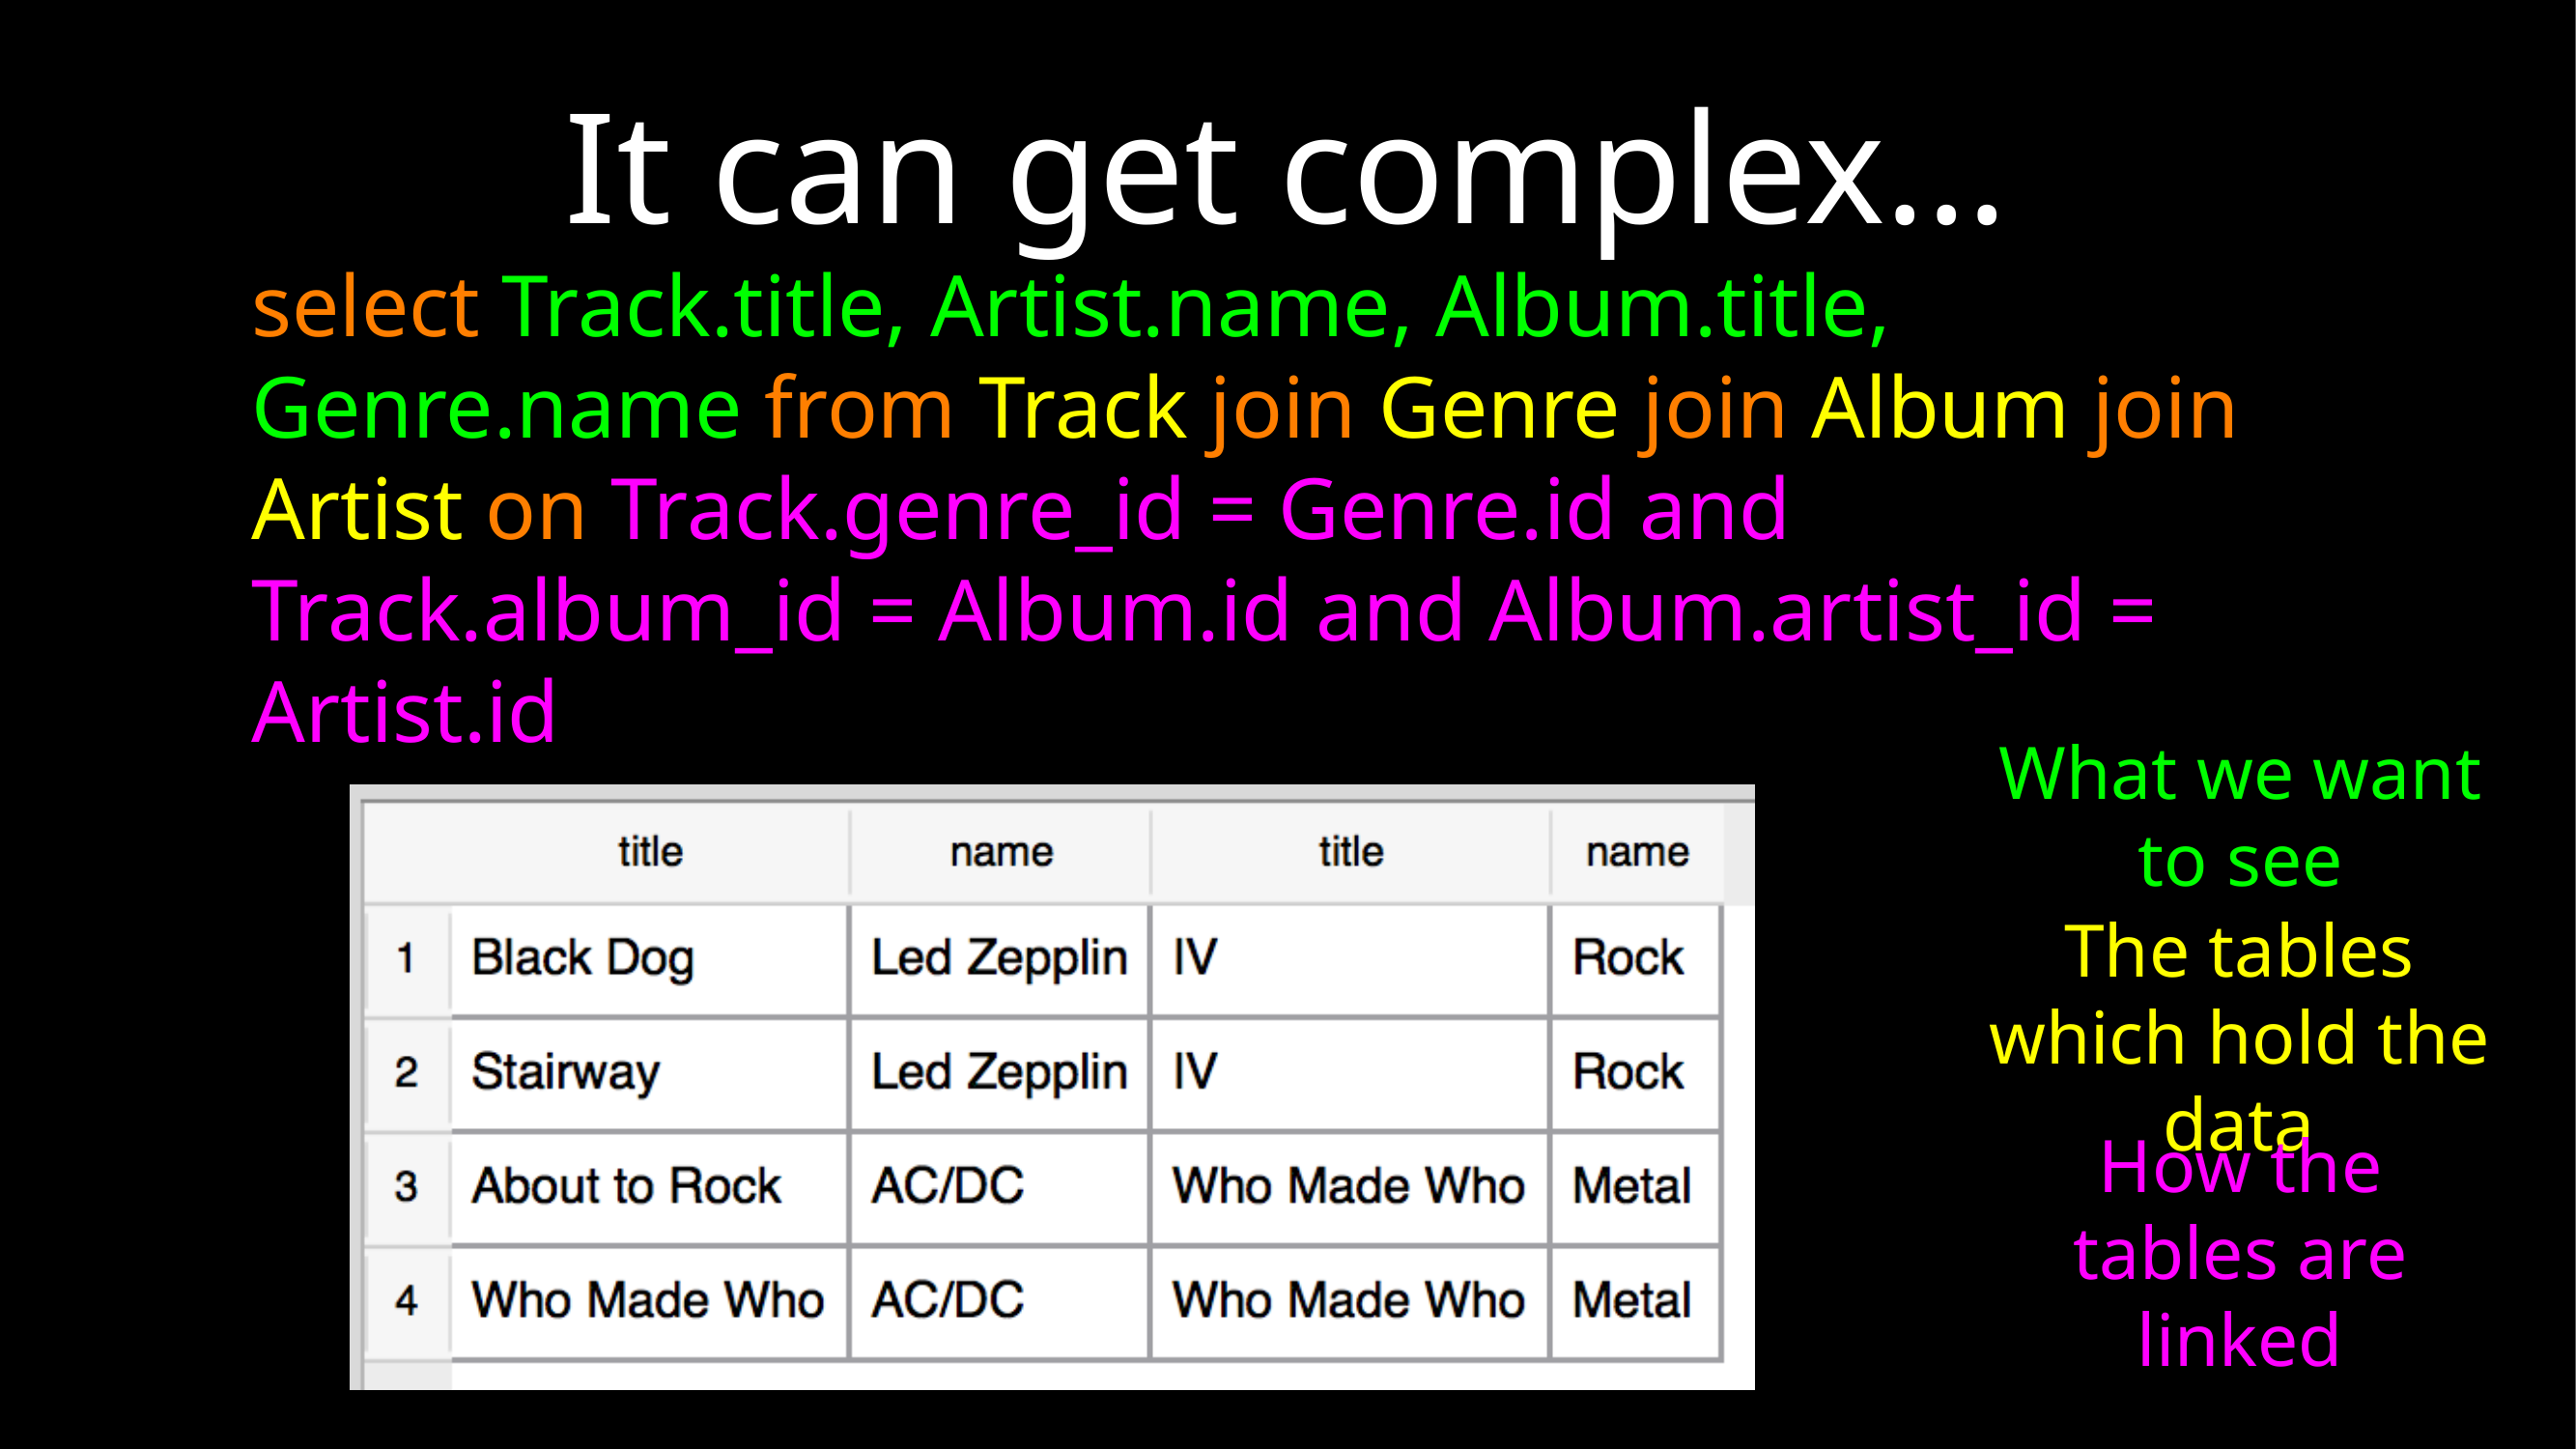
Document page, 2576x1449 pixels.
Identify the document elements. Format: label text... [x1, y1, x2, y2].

text_box What we want to see [1998, 723, 2482, 905]
text_box select Track.title, Artist.name, Album.title, Genre.name from Track join Genre join Album join Artist on Track.genre_id = Genre.id and Track.album_id = Album.id and Album.artist_id = Artist.id [251, 300, 2323, 712]
title It can get complex... [183, 38, 2391, 286]
picture [350, 784, 1755, 1391]
text_box How the tables are linked [1998, 1160, 2482, 1342]
text_box The tables which hold the data [1972, 945, 2506, 1126]
